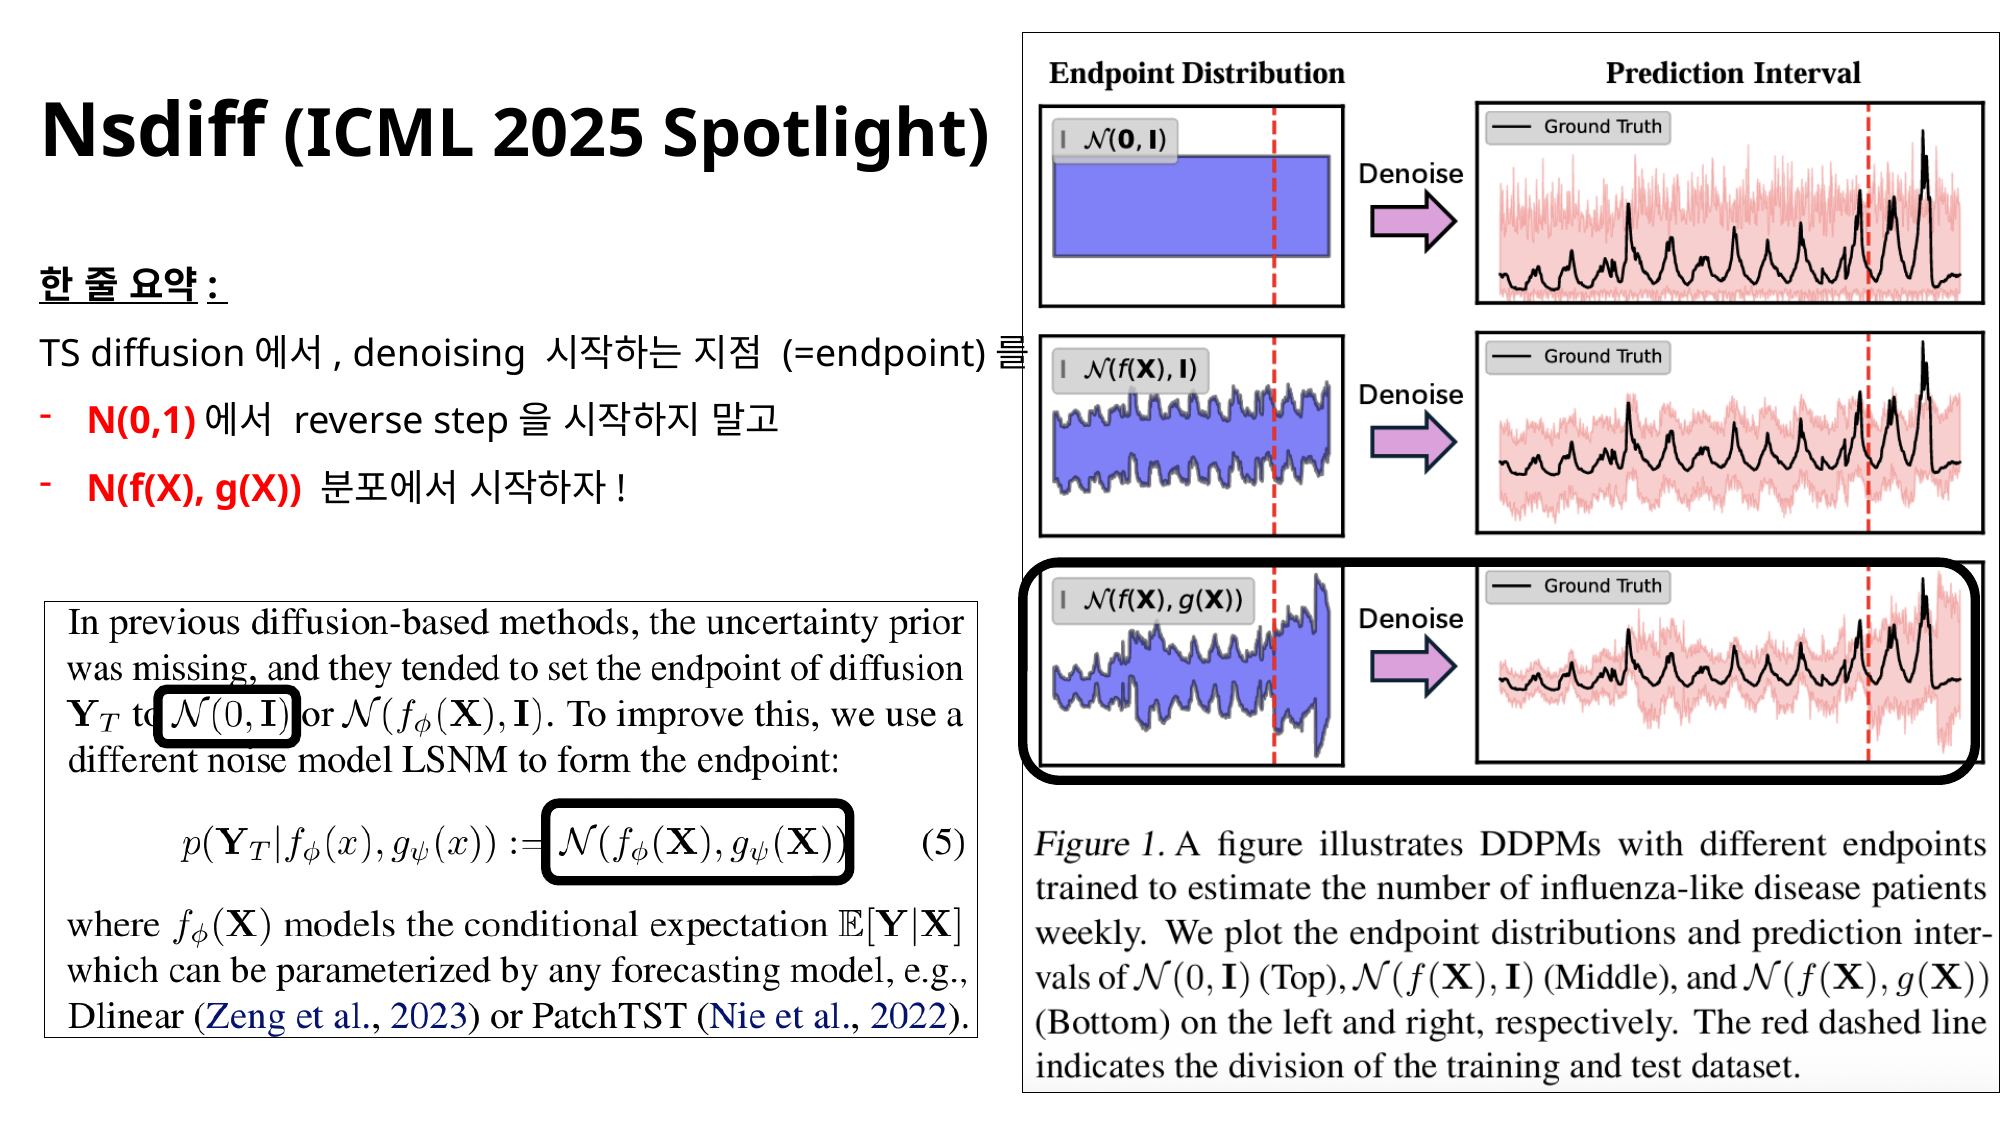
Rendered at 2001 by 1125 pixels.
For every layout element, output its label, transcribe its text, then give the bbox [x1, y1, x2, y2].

text_box Nsdiff (ICML 2025 Spotlight) 한 줄 요약: TS diffusion에서, denoising 시작하는 지점 (=endpoint)를 N(0,1)에서 reverse step을 시작하지 말고 N(f(X), g(X)) 분포에서 시작하자! [24, 28, 1411, 517]
picture [1022, 31, 2000, 1094]
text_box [43, 600, 978, 1039]
